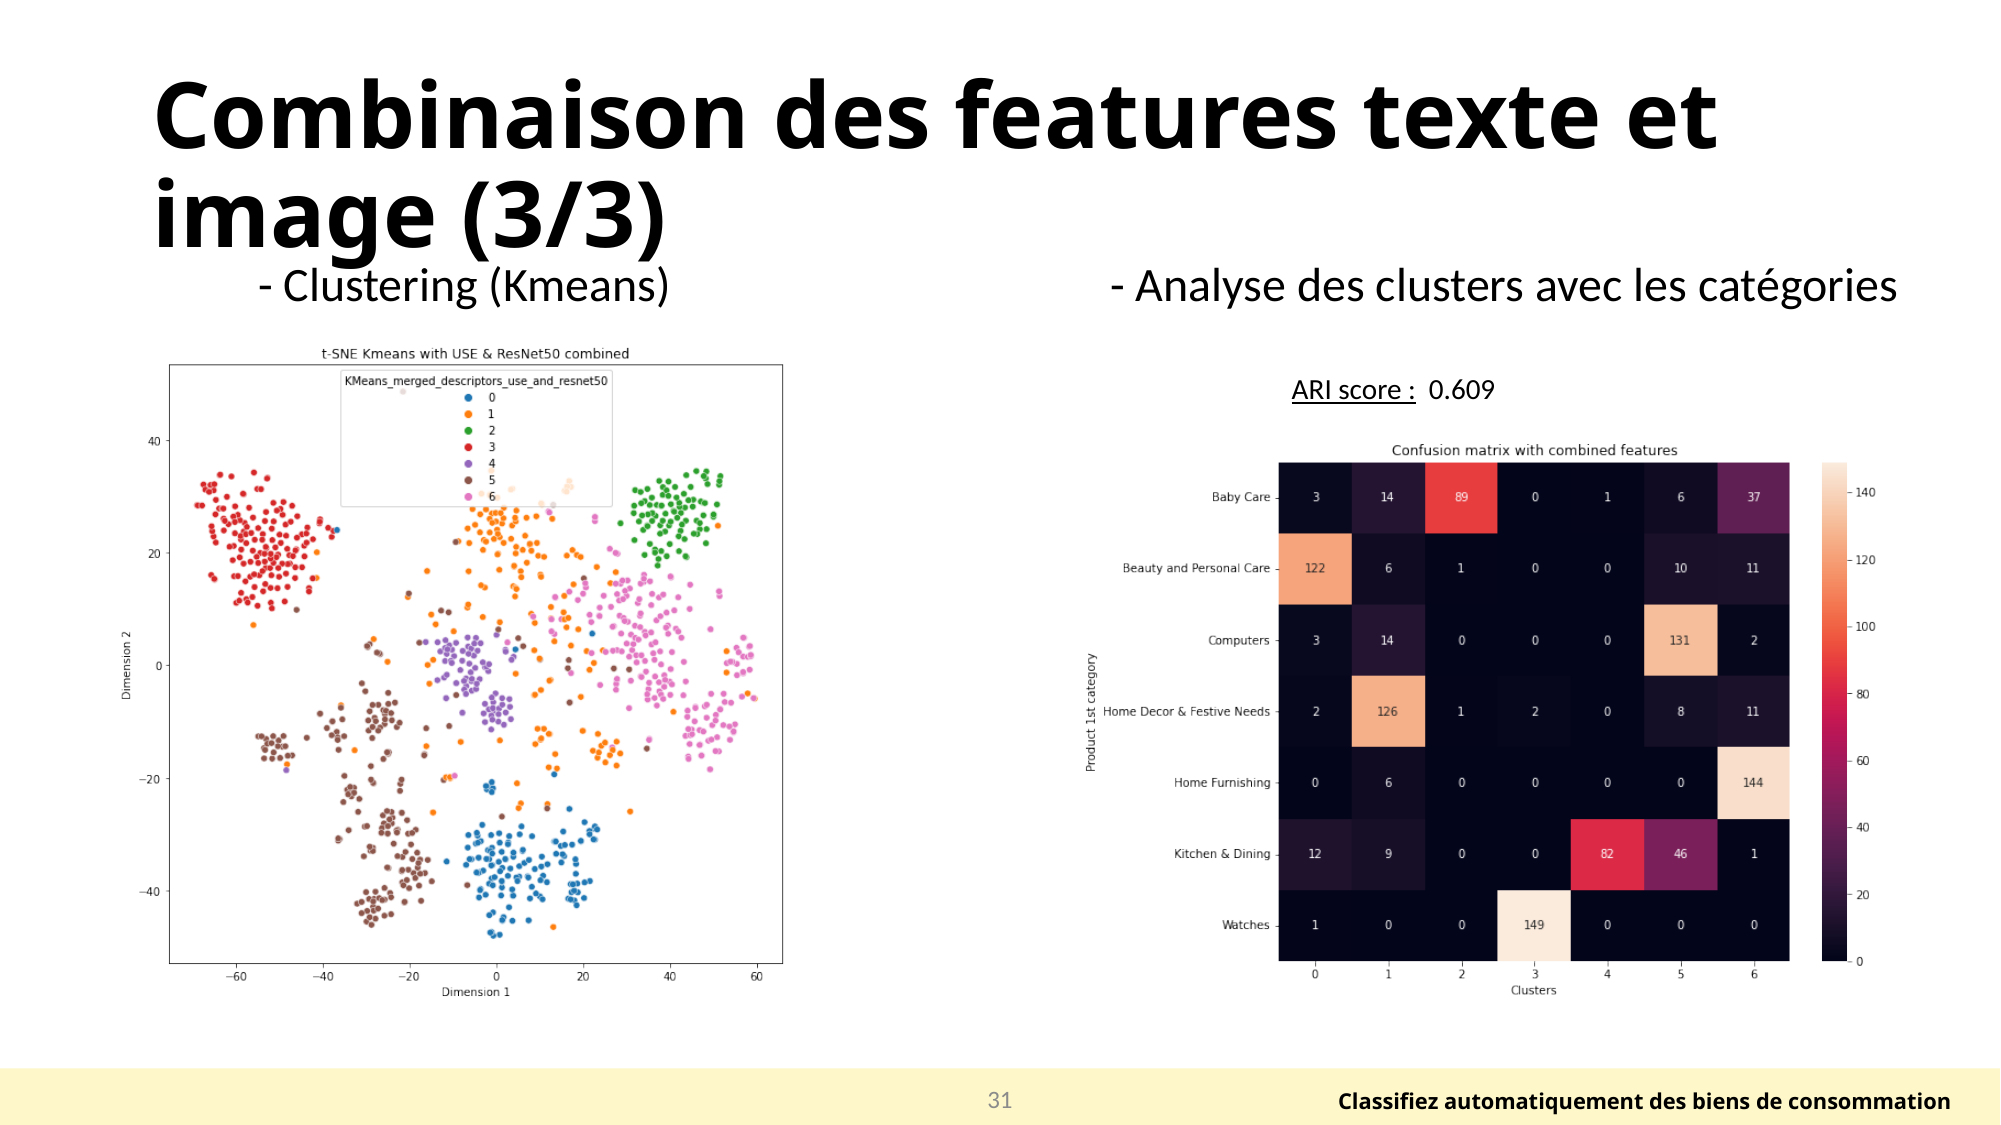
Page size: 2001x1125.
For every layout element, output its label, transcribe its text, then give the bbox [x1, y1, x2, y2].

text_box - Analyse des clusters avec les catégories [1095, 252, 1929, 331]
picture [1079, 436, 1885, 1005]
text_box ARI score : 0.609 [1276, 363, 1511, 414]
slide_number 31 [774, 1068, 1225, 1125]
text_box - Clustering (Kmeans) [243, 252, 707, 312]
picture [115, 340, 790, 1005]
title Combinaison des features texte et image (3/3) [137, 59, 1863, 278]
